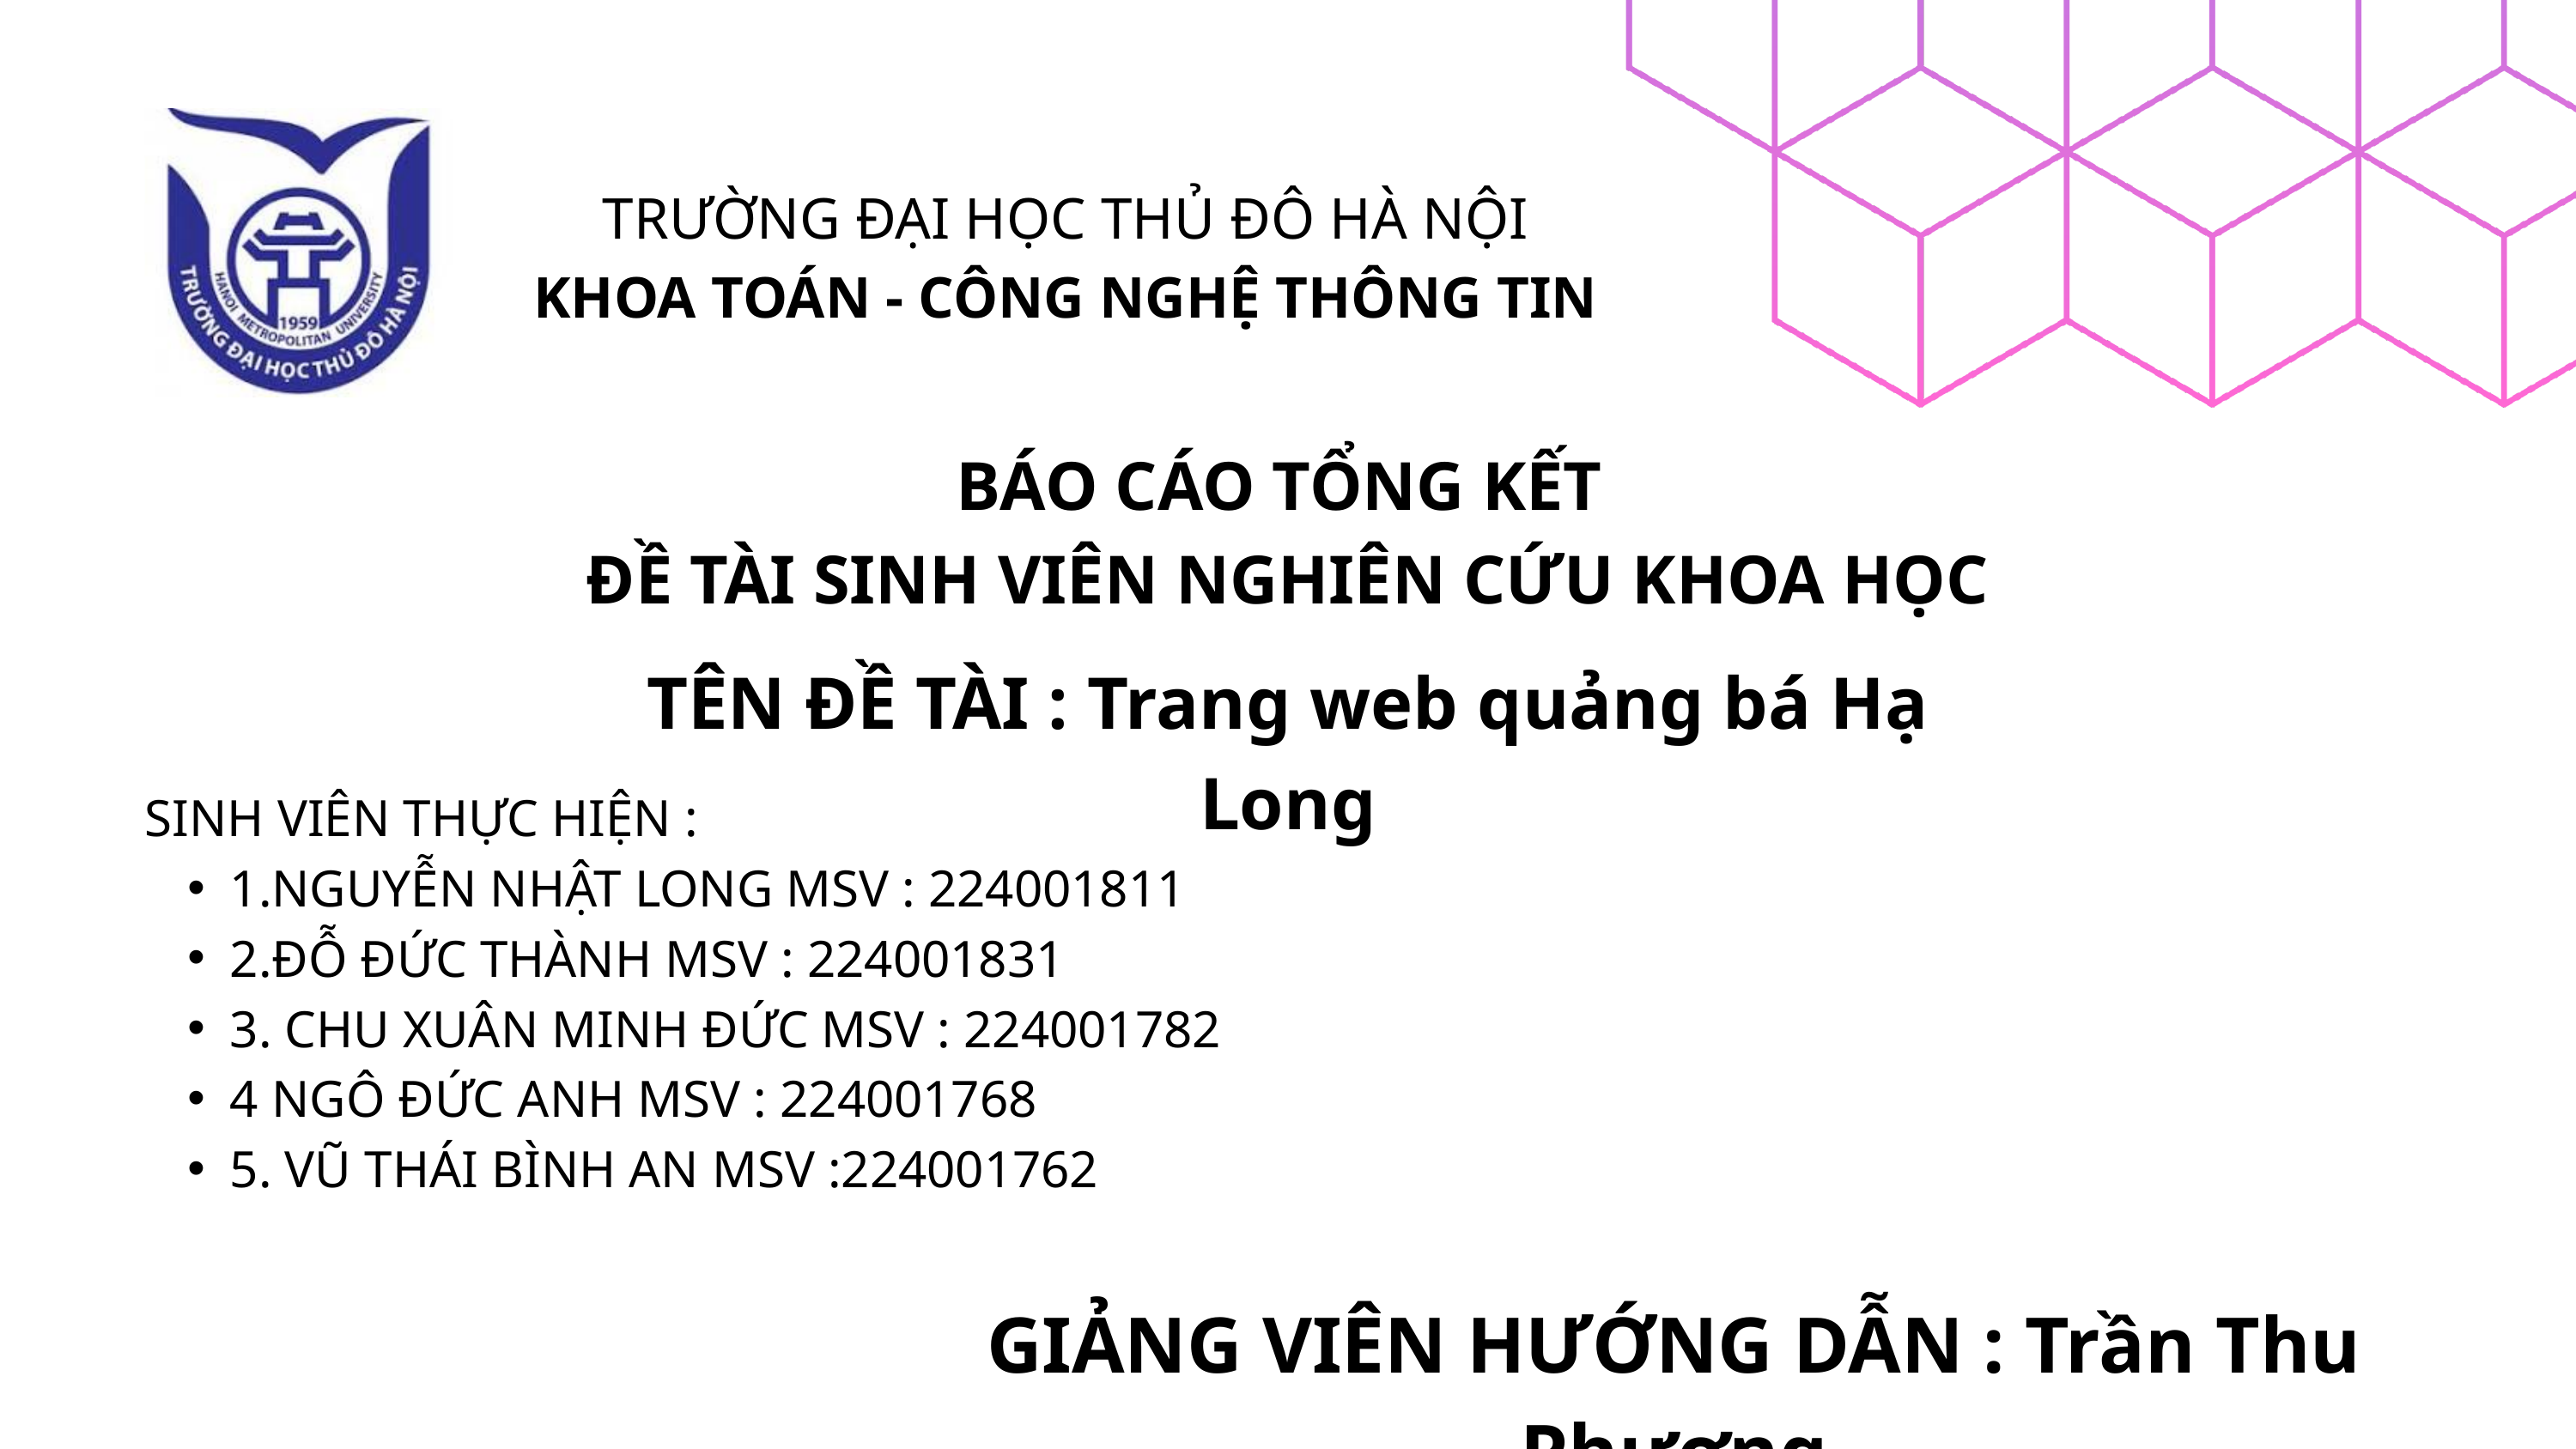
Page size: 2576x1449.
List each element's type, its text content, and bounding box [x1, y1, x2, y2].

text_box BÁO CÁO TỔNG KẾT ĐỀ TÀI SINH VIÊN NGHIÊN CỨU KHOA HỌC [579, 431, 1997, 617]
text_box SINH VIÊN THỰC HIỆN : 1.NGUYỄN NHẬT LONG MSV : 224001811 2.ĐỖ ĐỨC THÀNH MSV : 224001831 3. CHU XUÂN MINH ĐỨC MSV : 224001782 4 NGÔ ĐỨC ANH MSV : 224001768 5. VŨ THÁI BÌNH AN MSV :224001762 [144, 776, 1556, 1268]
text_box [144, 108, 453, 397]
text_box GIẢNG VIÊN HƯỚNG DẪN : Trần Thu Phương [850, 1281, 2499, 1449]
text_box TÊN ĐỀ TÀI : Trang web quảng bá Hạ Long [555, 643, 2021, 844]
text_box [1625, 0, 2576, 408]
text_box TRƯỜNG ĐẠI HỌC THỦ ĐÔ HÀ NỘI KHOA TOÁN - CÔNG NGHỆ THÔNG TIN [528, 171, 1619, 330]
